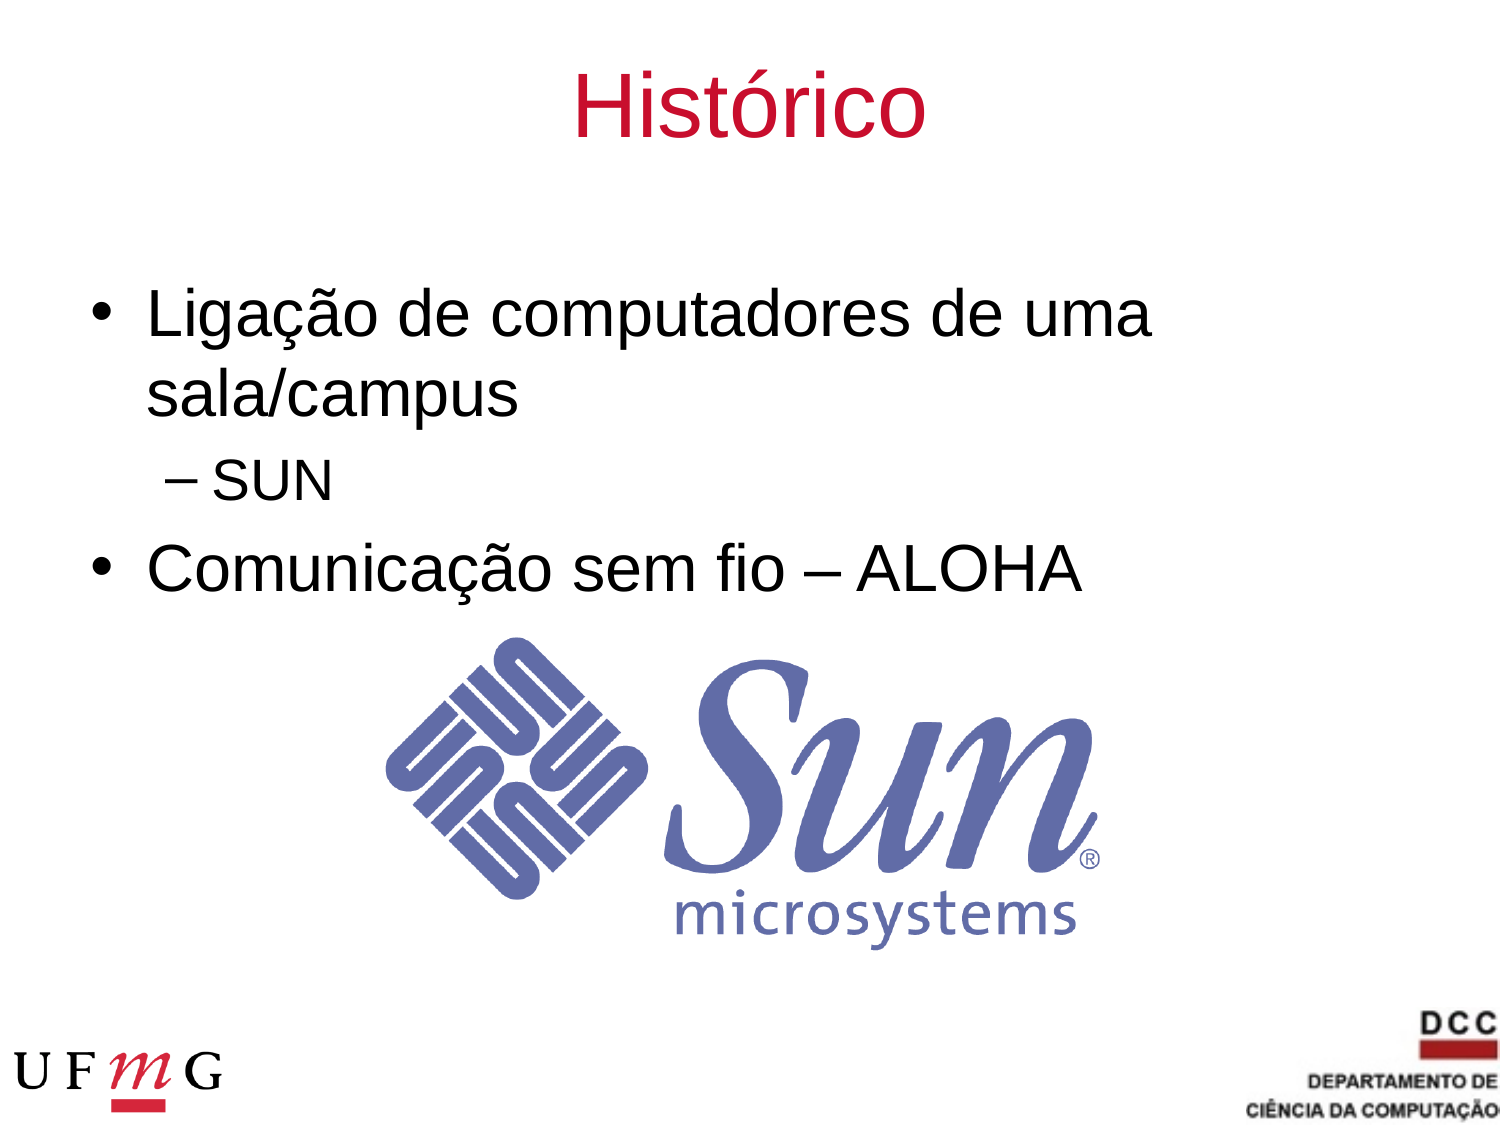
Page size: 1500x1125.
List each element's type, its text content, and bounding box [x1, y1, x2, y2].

picture [362, 615, 1138, 965]
picture [5, 1034, 231, 1123]
list Ligação de computadores de uma sala/campus SUN Comunicação sem fio – ALOHA [75, 262, 1425, 644]
picture [1246, 1007, 1500, 1125]
title Histórico [75, 7, 1425, 195]
